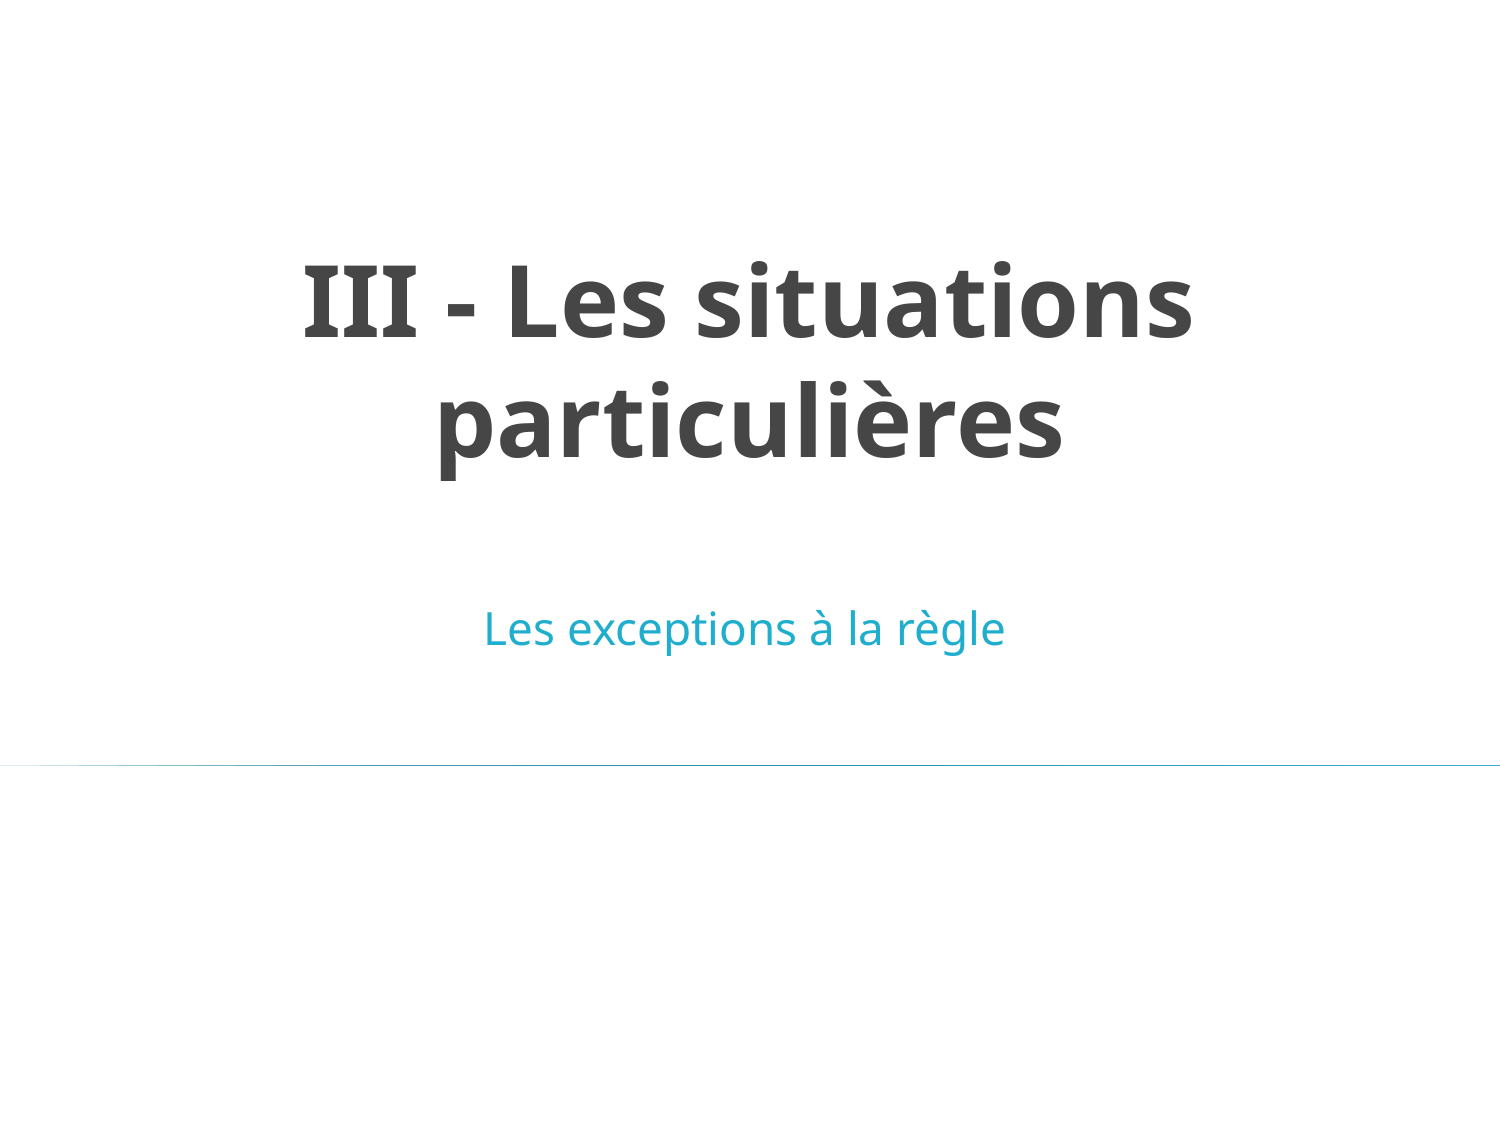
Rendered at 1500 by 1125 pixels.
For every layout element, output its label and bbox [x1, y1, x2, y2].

title [112, 184, 1388, 485]
subtitle [112, 592, 1388, 790]
